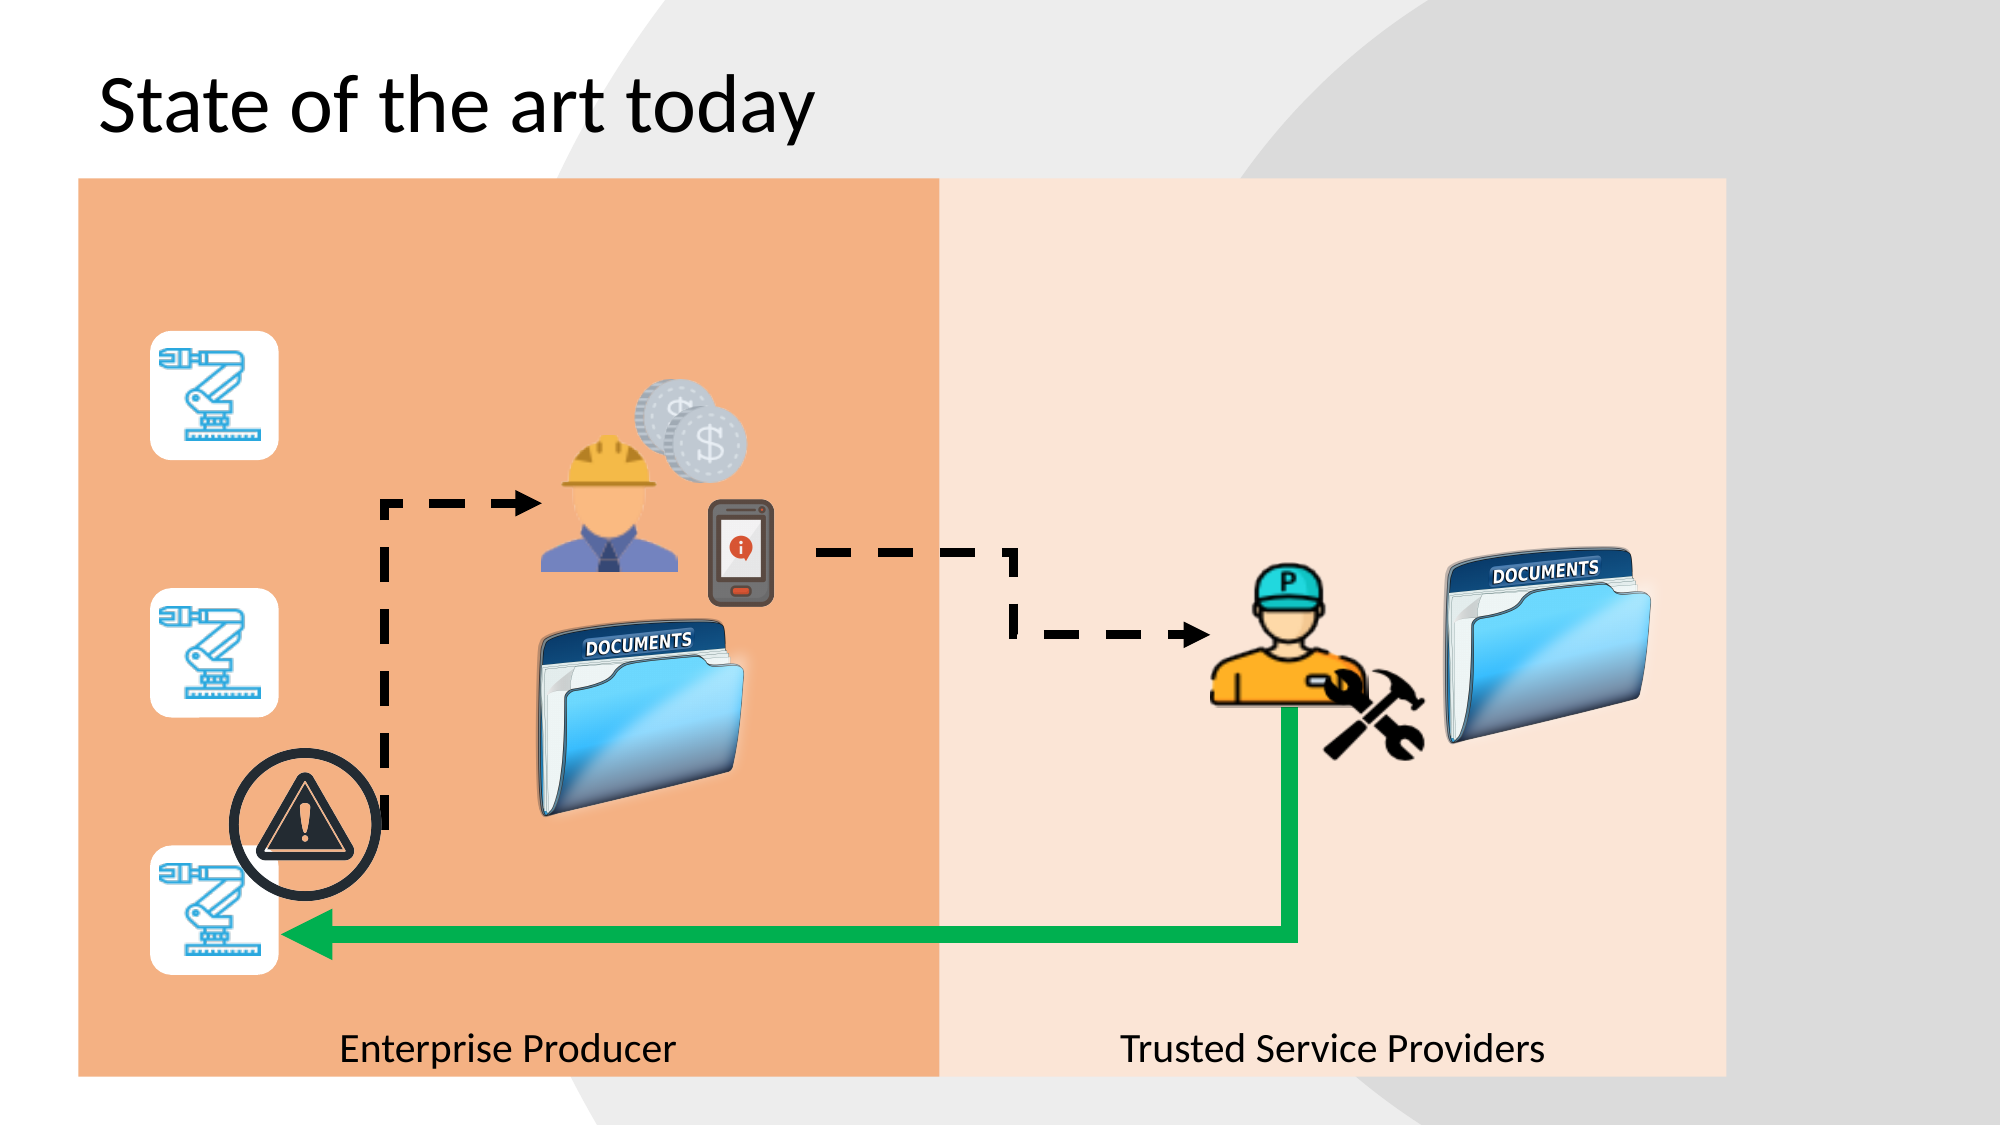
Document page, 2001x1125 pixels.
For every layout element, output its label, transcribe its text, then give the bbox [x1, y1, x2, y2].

picture [530, 618, 671, 831]
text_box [299, 587, 627, 746]
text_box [459, 0, 2000, 1125]
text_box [149, 845, 279, 975]
picture [541, 435, 671, 572]
picture [1438, 546, 1670, 758]
text_box [77, 177, 459, 1013]
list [666, 572, 671, 618]
picture [184, 703, 426, 946]
text_box State of the art today [83, 41, 459, 157]
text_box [1210, 562, 1428, 764]
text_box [149, 588, 279, 718]
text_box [149, 330, 279, 461]
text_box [634, 379, 748, 483]
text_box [899, 552, 1211, 635]
text_box Enterprise Producer [77, 1013, 459, 1079]
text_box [671, 316, 899, 1125]
